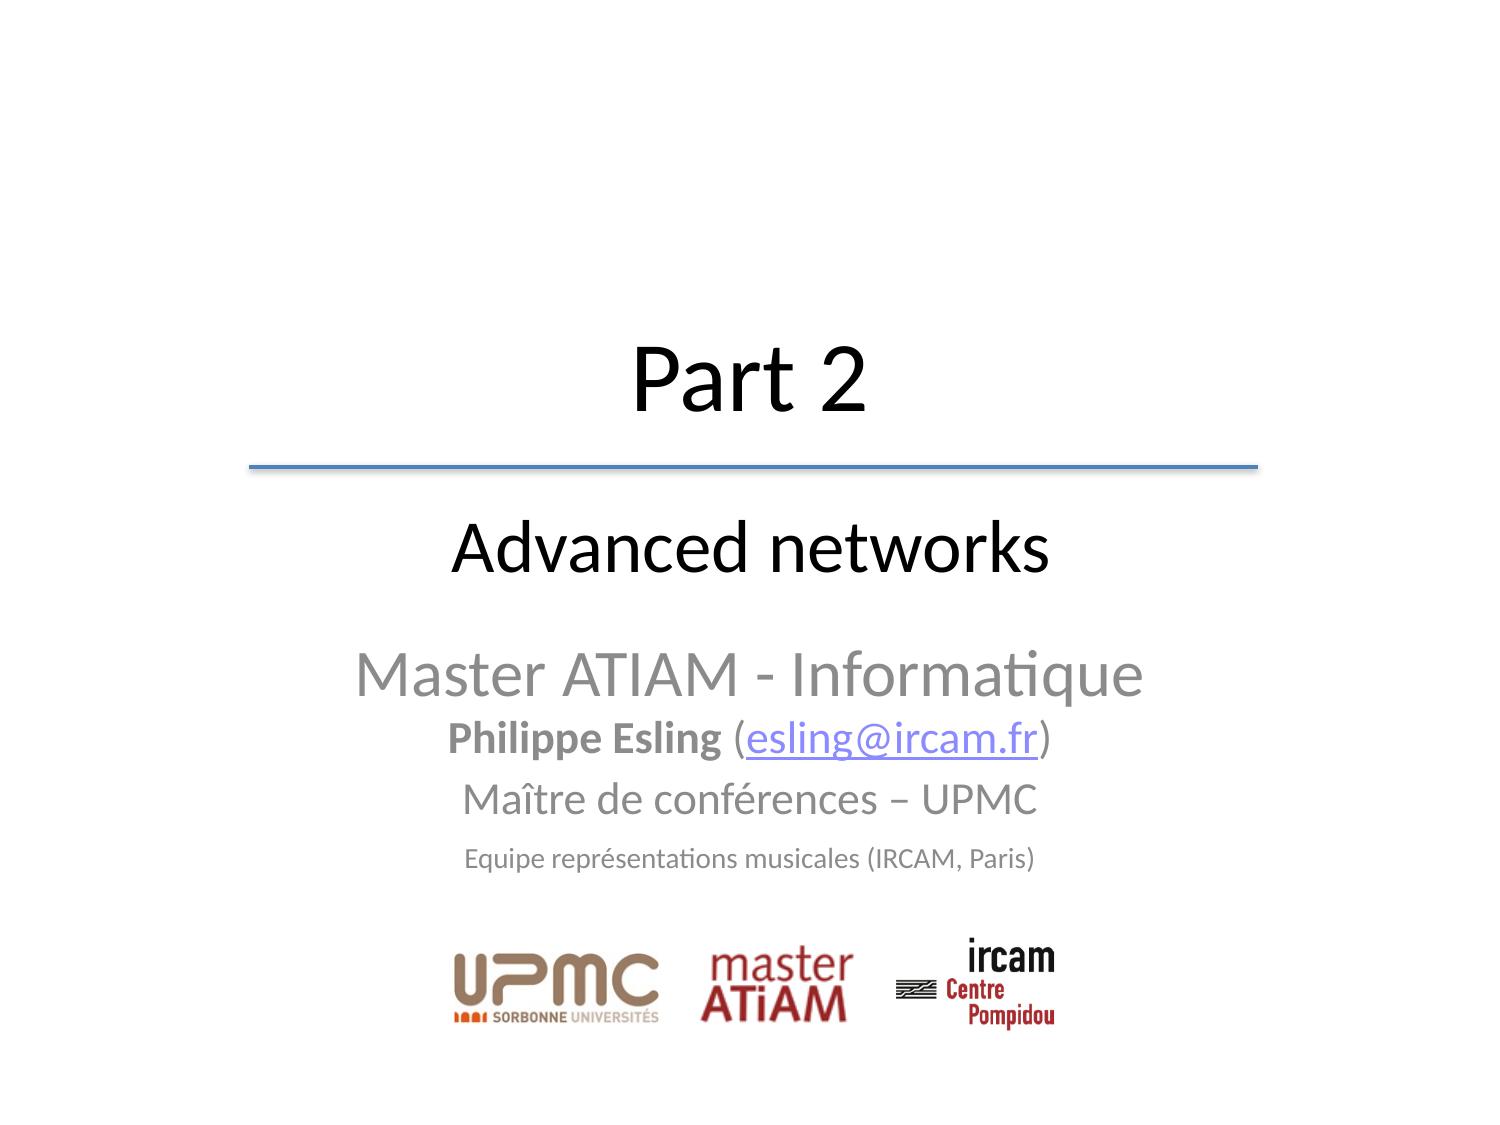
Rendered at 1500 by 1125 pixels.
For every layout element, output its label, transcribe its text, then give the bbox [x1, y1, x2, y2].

picture [876, 883, 1059, 1060]
subtitle Master ATIAM - Informatique Philippe Esling (esling@ircam.fr) Maître de conférences – UPMC Equipe représentations musicales (IRCAM, Paris) [225, 663, 1275, 910]
picture [453, 951, 659, 1024]
text_box Advanced networks [114, 421, 1390, 663]
picture [699, 944, 858, 1024]
title Part 2 [112, 250, 1388, 492]
